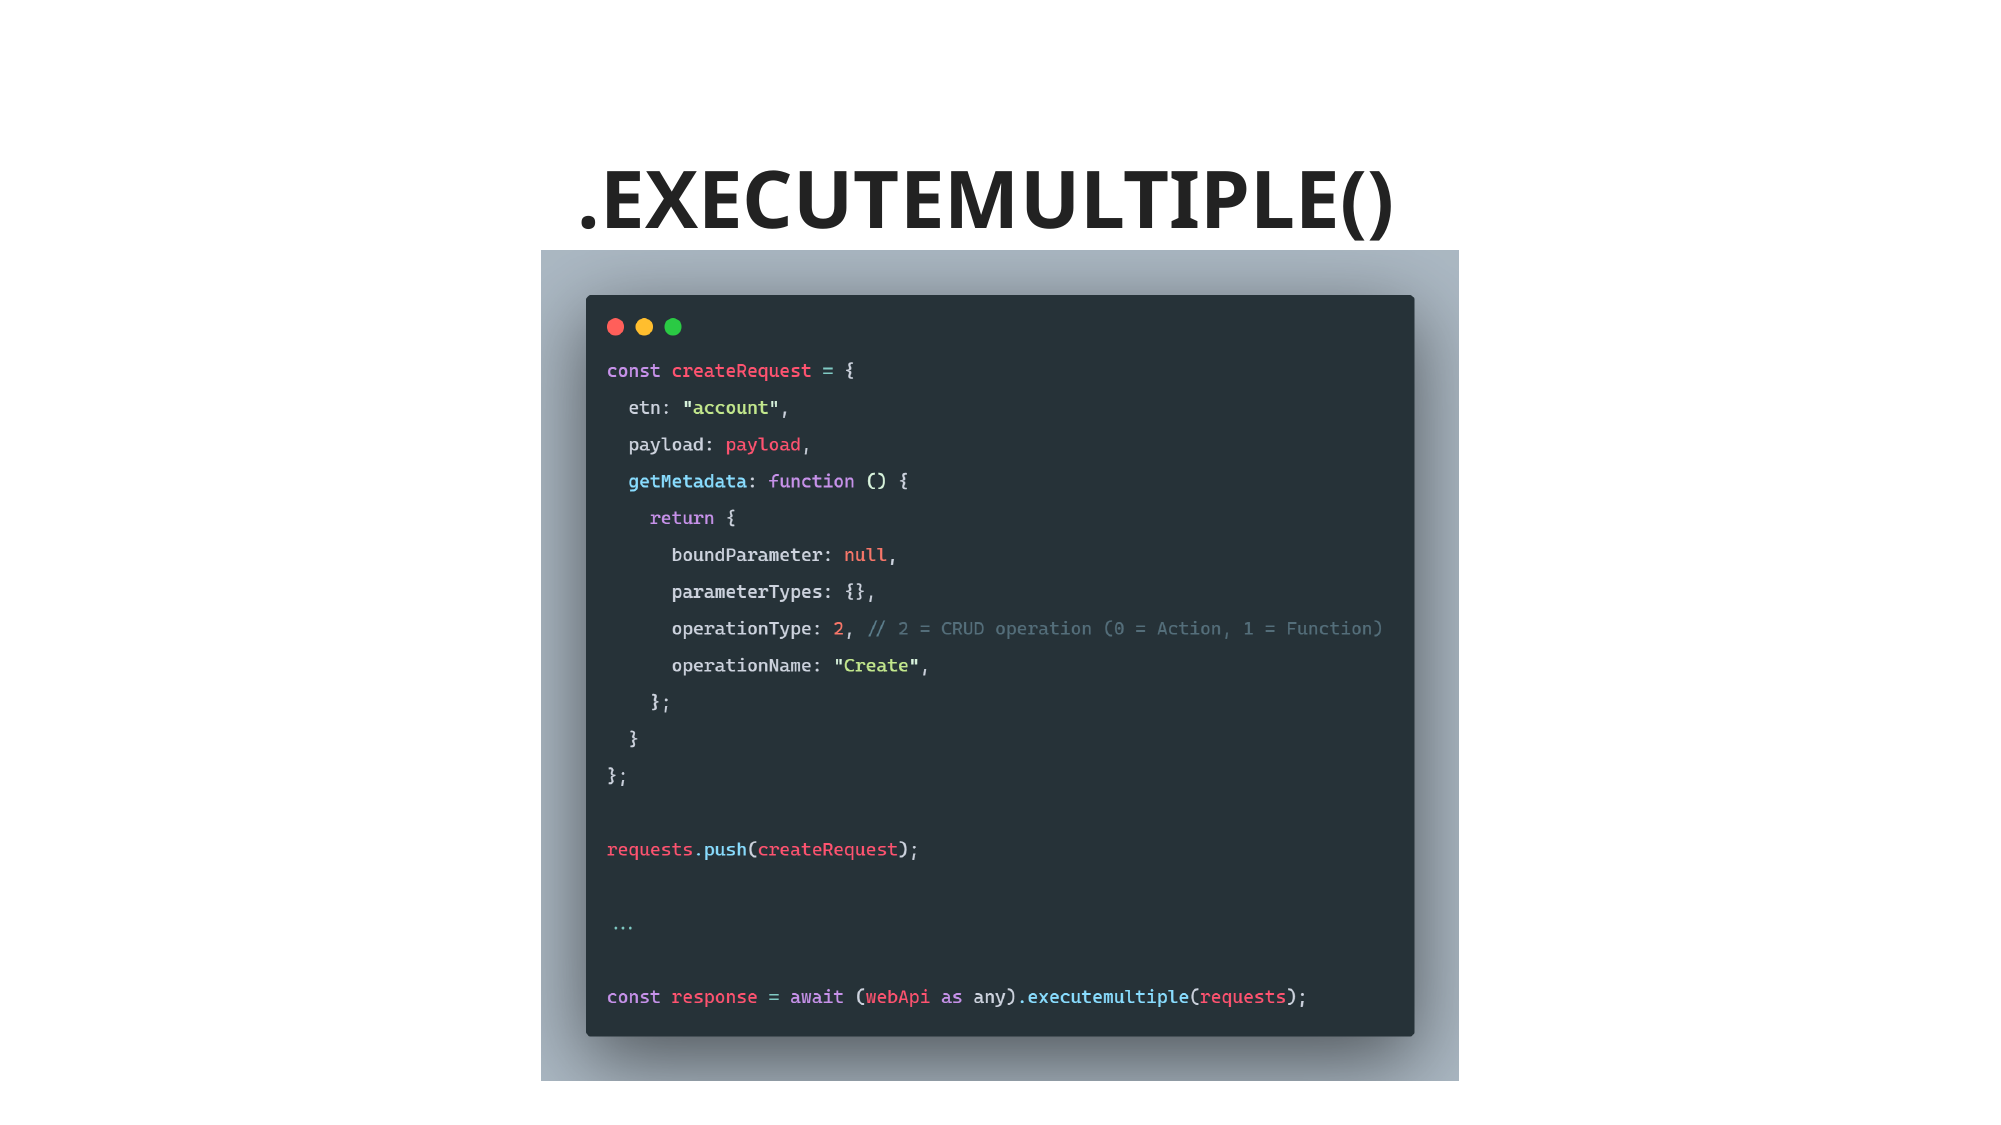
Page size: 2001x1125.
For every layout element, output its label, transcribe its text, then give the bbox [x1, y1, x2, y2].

text_box .EXECUTEMULTIPLE() [577, 132, 1439, 245]
picture [540, 250, 1460, 1082]
